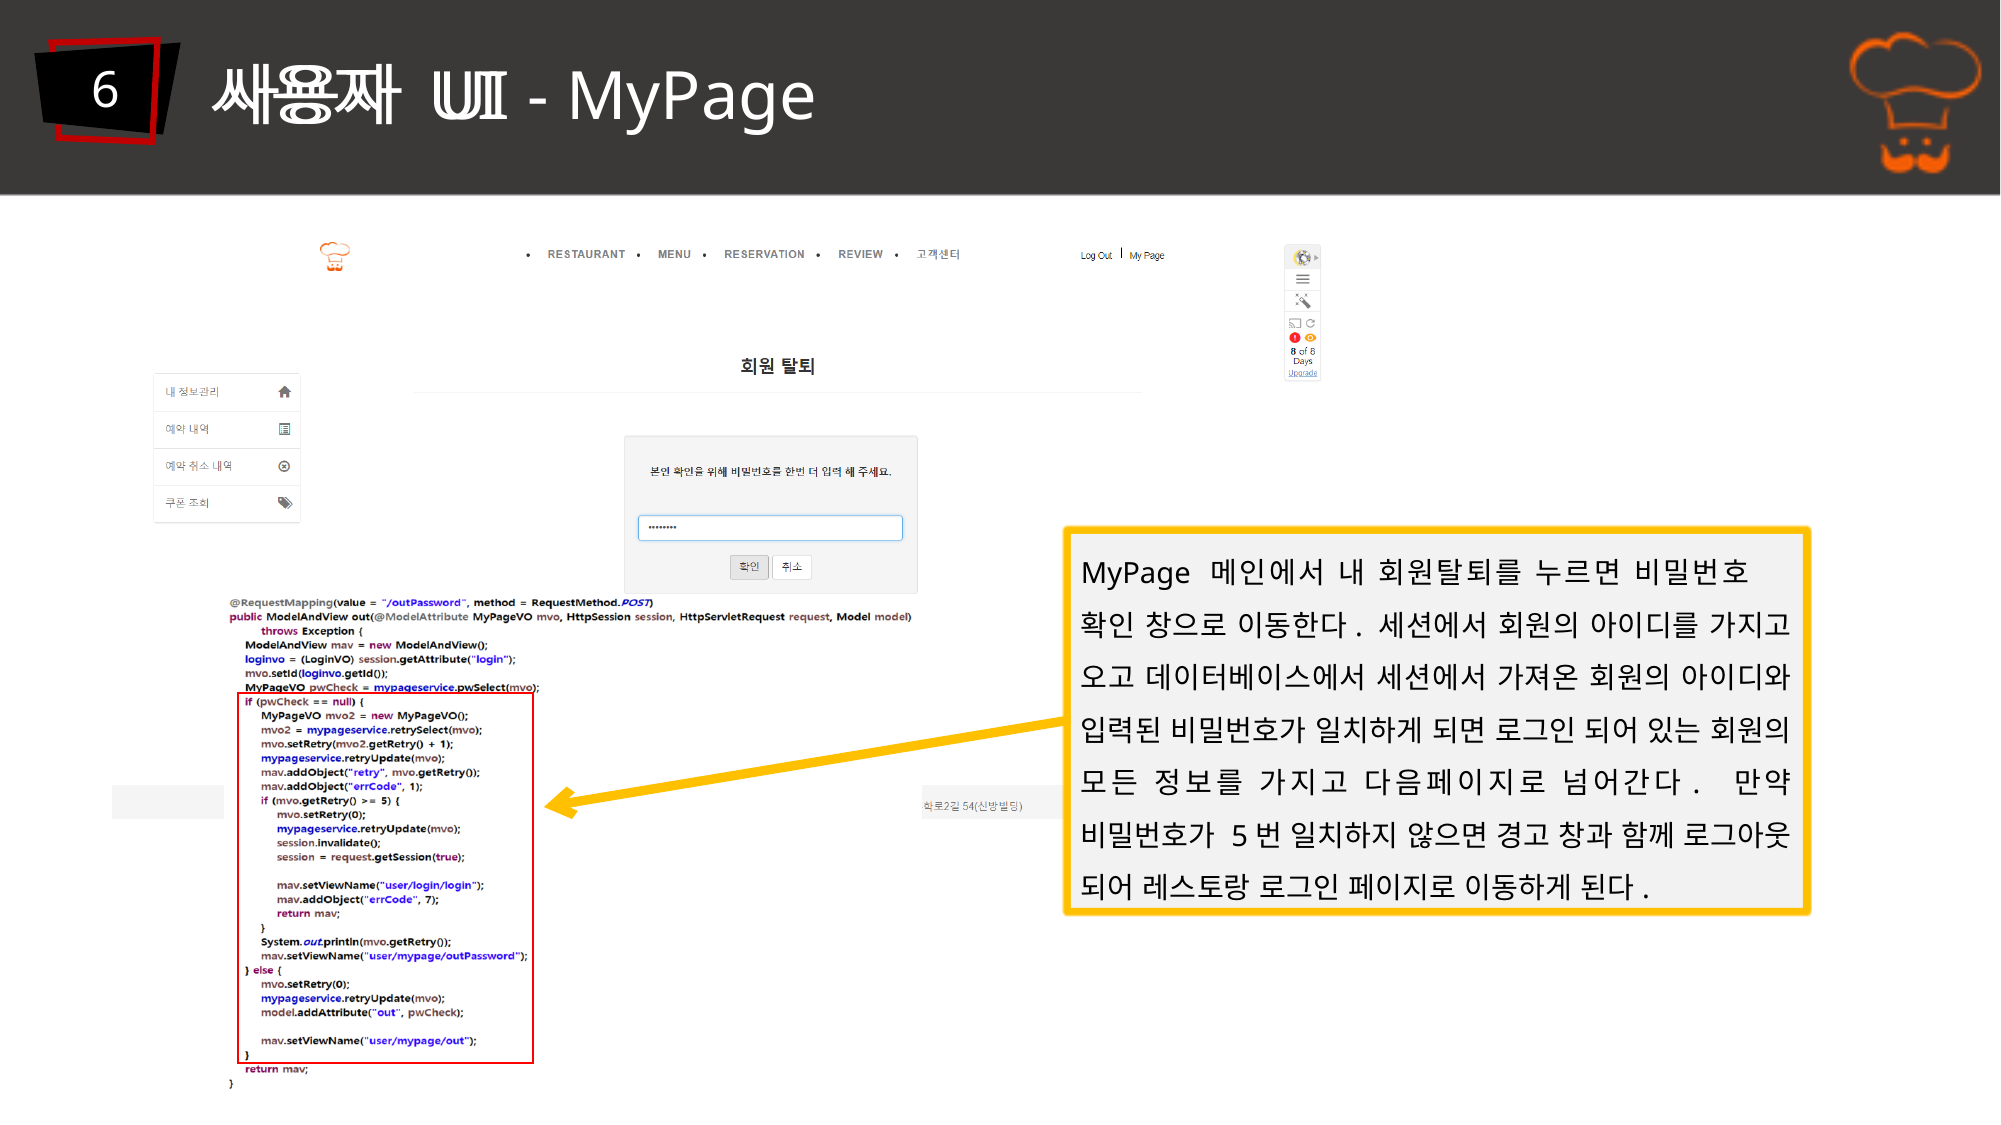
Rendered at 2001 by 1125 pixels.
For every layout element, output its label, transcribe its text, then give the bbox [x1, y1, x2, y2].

text_box 사용자 UI [194, 45, 204, 141]
picture [0, 0, 2001, 1125]
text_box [34, 40, 181, 142]
text_box MyPage 메인에서 내 회원탈퇴를 누르면 비밀번호 확인 창으로 이동한다. 세션에서 회원의 아이디를 가지고 오고 데이터베이스에서 세션에서 가져온 회원의 아이디와 입력된 비밀번호가 일치하게 되면 로그인 되어 있는 회원의 모든 정보를 가지고 다음페이지로 넘어간다. 만약 비밀번호가 5번 일치하지 않으면 경고 창과 함께 로그아웃 되어 레스토랑 로그인 페이지로 이동하게 된다. [1069, 533, 1806, 910]
text_box 사용자 UI - MyPage [204, 45, 833, 141]
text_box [543, 749, 1067, 807]
